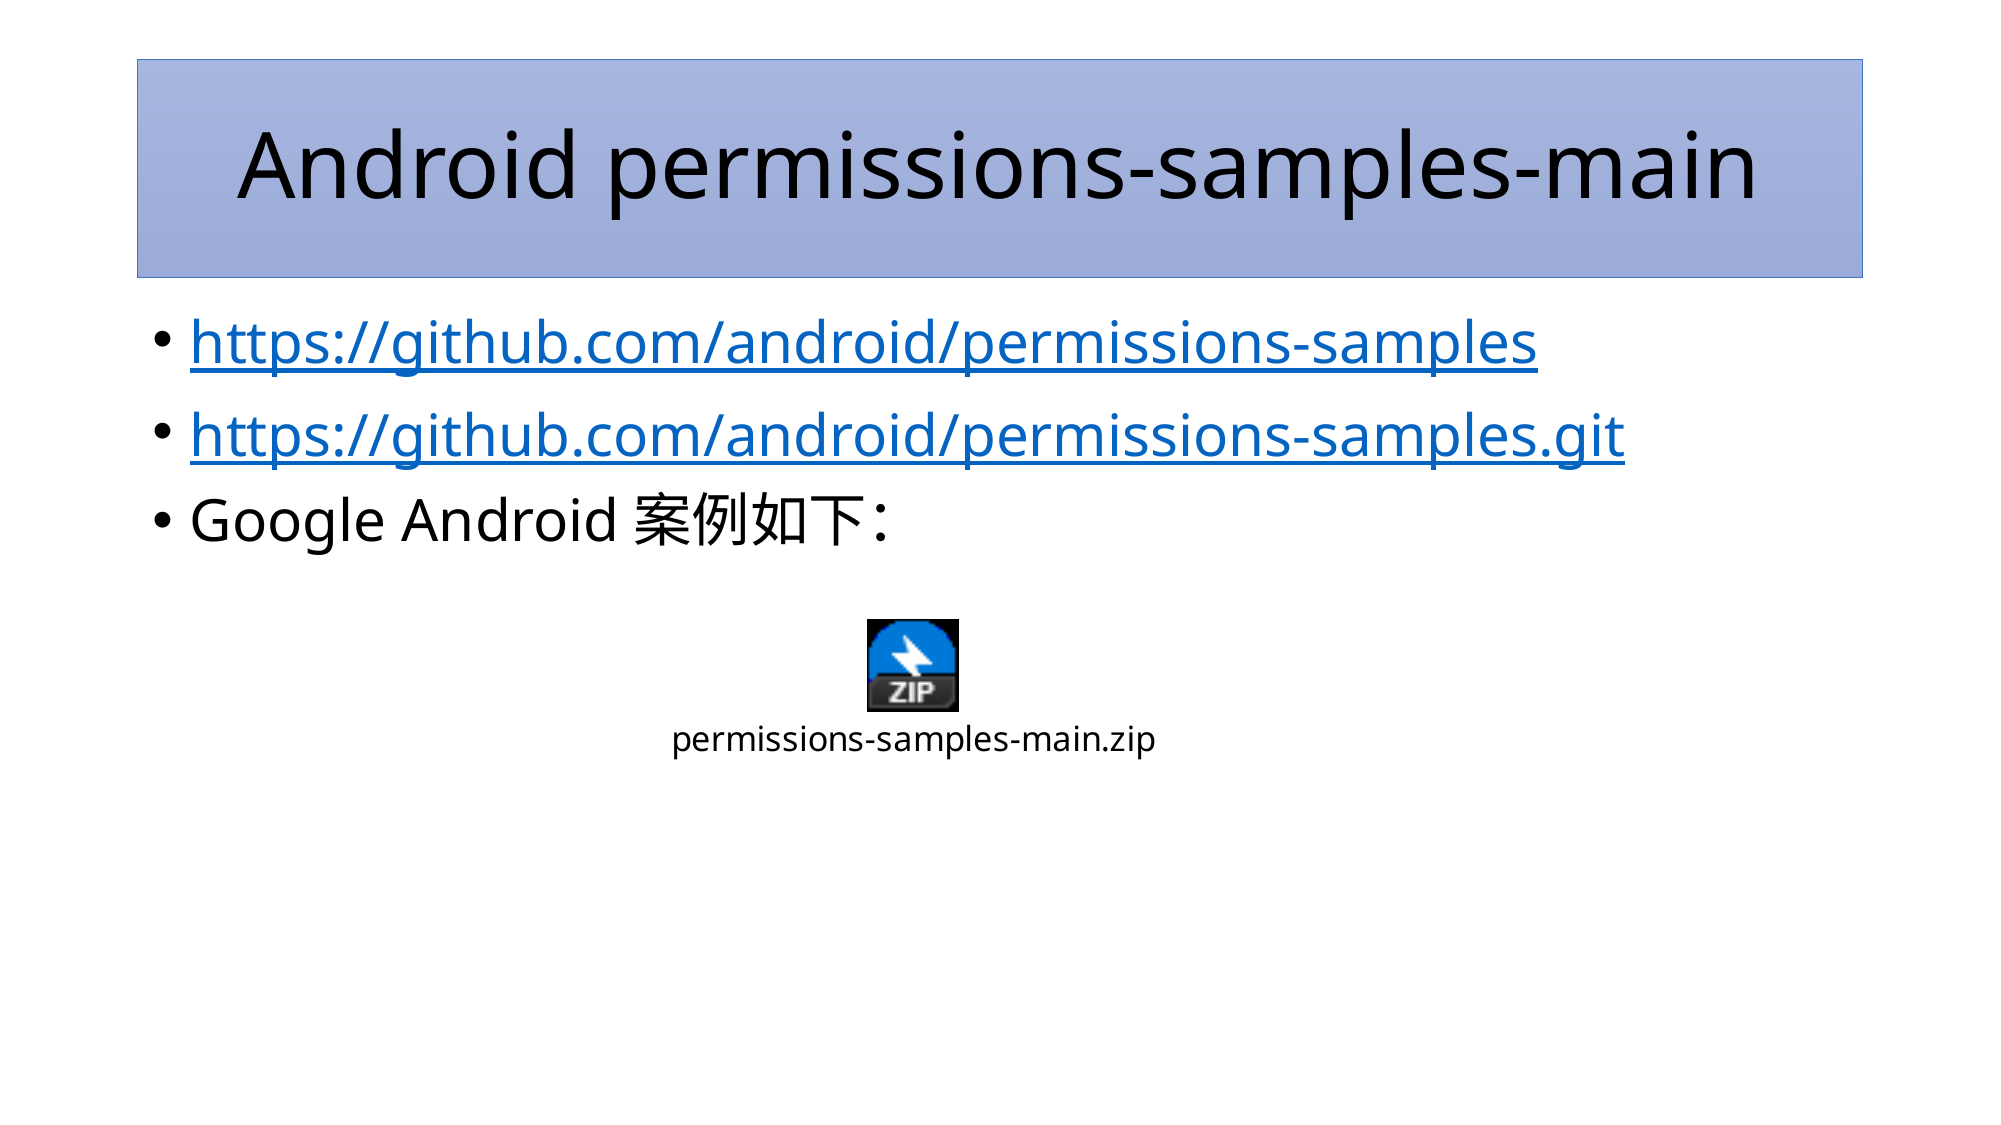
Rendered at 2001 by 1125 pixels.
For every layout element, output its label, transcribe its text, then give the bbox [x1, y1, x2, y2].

title Android permissions-samples-main [137, 59, 1863, 278]
list https://github.com/android/permissions-samples https://github.com/android/permissions-samples.git Google Android案例如下： [137, 299, 1863, 1014]
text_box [600, 619, 1227, 778]
